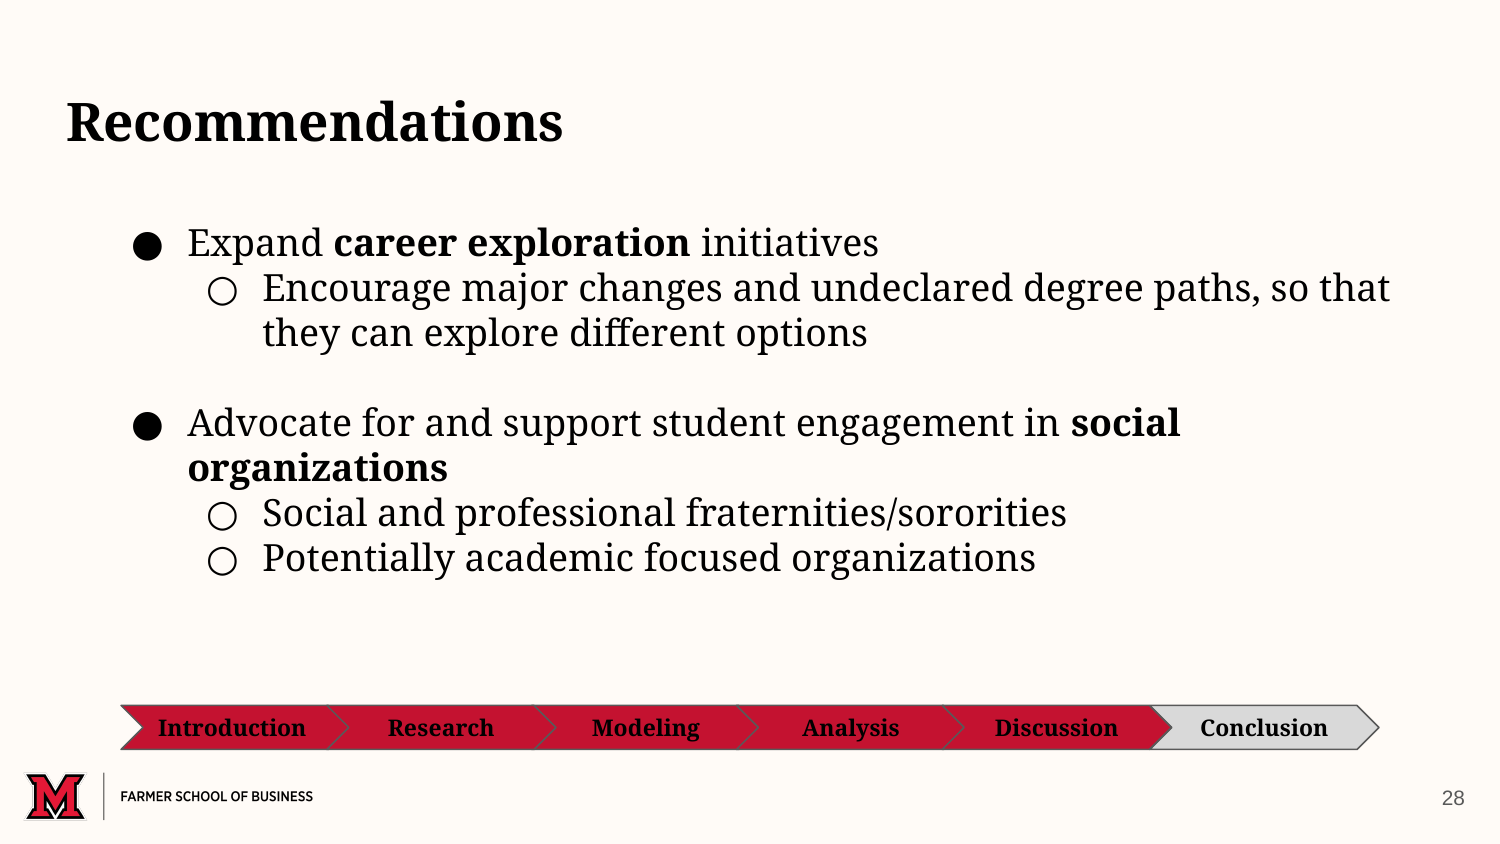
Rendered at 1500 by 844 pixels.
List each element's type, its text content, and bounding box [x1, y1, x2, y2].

text_box Introduction [121, 705, 348, 747]
picture [0, 749, 336, 844]
text_box Modeling [535, 705, 757, 750]
slide_number 28 [1389, 764, 1480, 830]
text_box Conclusion [1150, 705, 1379, 750]
text_box Discussion [942, 705, 1172, 750]
text_box Research [326, 705, 557, 750]
text_box Analysis [736, 705, 963, 750]
text_box Expand career exploration initiatives Encourage major changes and undeclared degree paths, so that they can explore different options Advocate for and support student engagement in social organizations Social and professional fraternities/sororities Potentially academic focused organizations [97, 204, 1408, 640]
title Recommendations [51, 72, 1449, 167]
